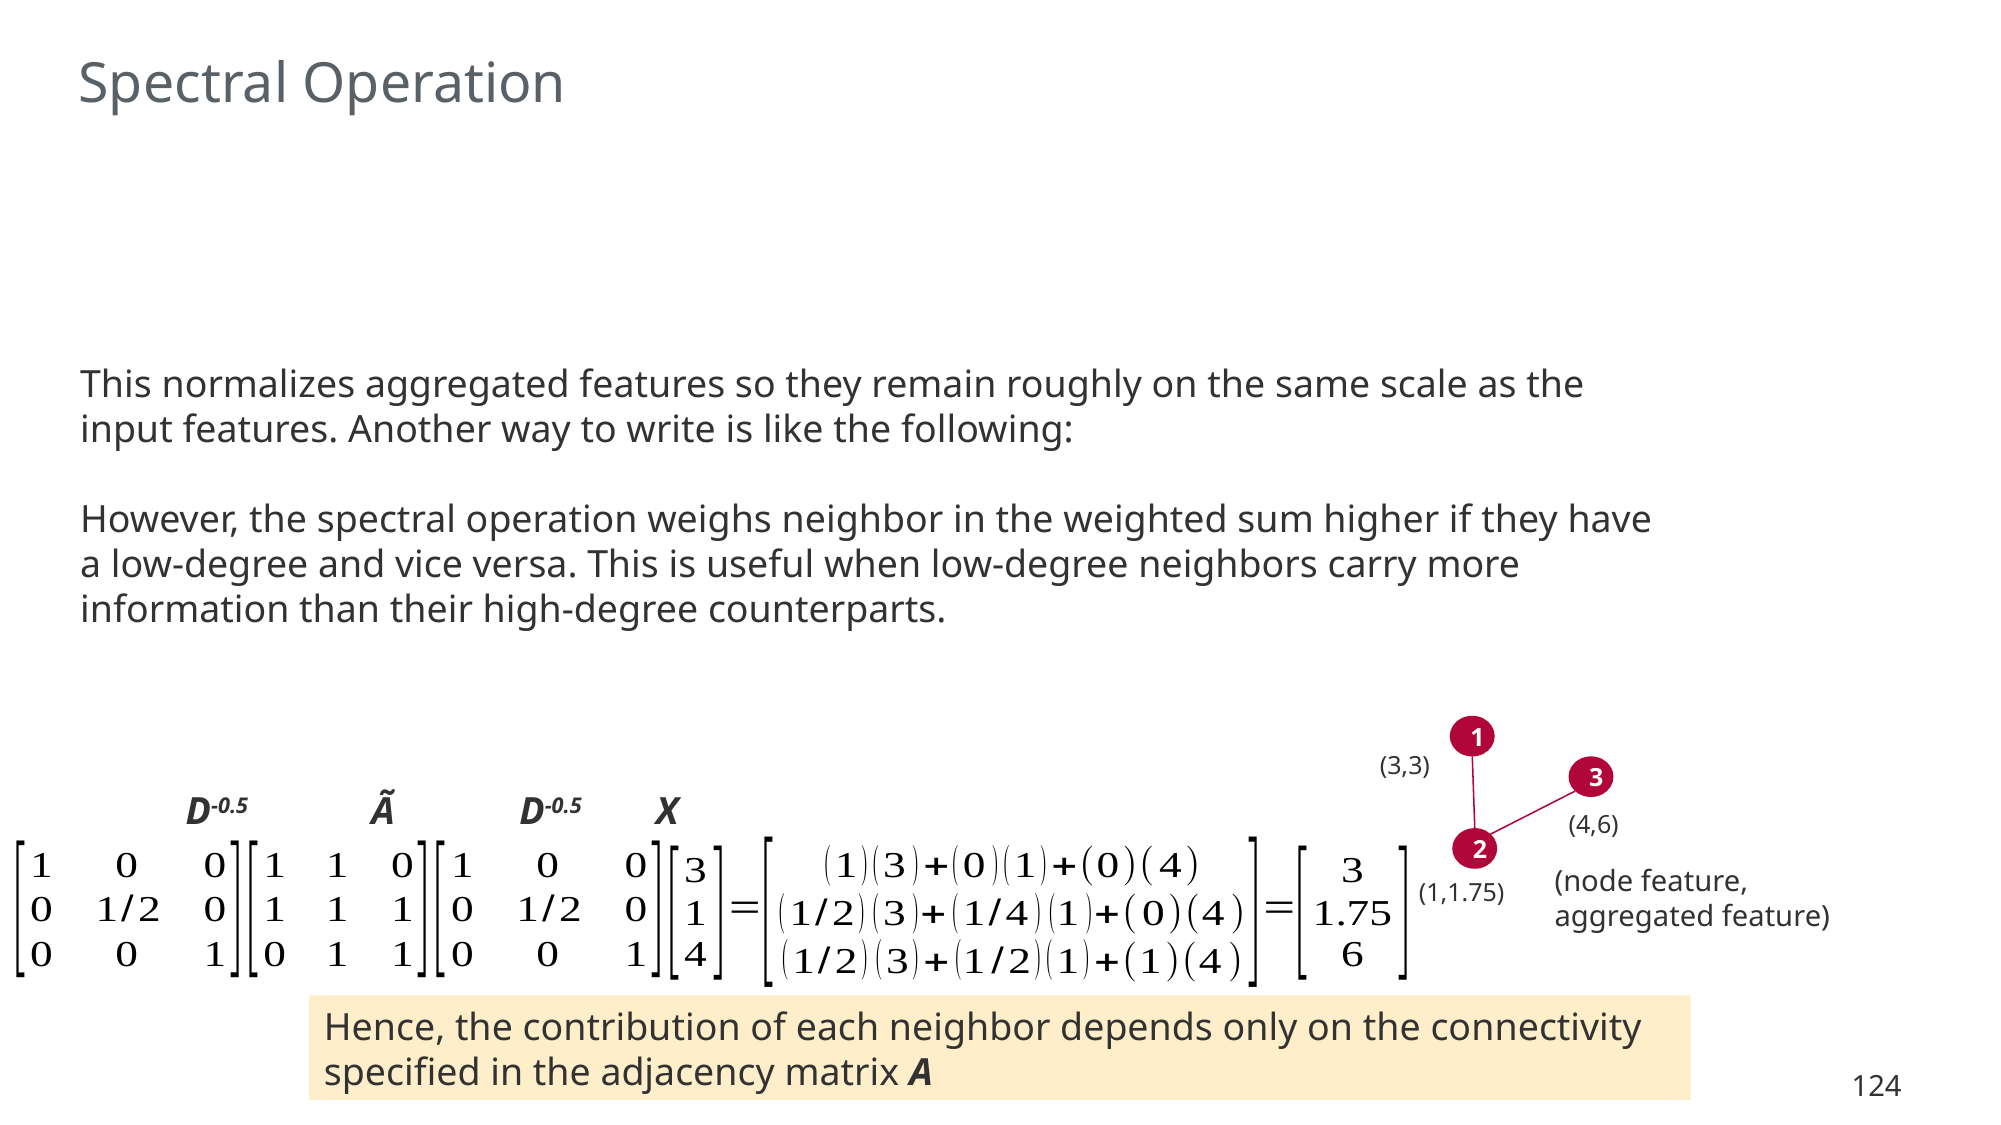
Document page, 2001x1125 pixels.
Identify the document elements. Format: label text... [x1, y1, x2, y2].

text_box X [640, 779, 710, 840]
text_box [1490, 790, 1576, 835]
text_box 1 [1447, 713, 1497, 758]
text_box D-0.5 [170, 779, 296, 840]
text_box (1,1.75) [1418, 876, 1539, 900]
title Spectral Operation [78, 23, 1583, 115]
text_box 2 [1450, 826, 1500, 871]
text_box Ã [356, 779, 426, 840]
text_box D-0.5 [504, 779, 630, 840]
text_box 3 [1566, 754, 1616, 800]
slide_number 124 [1834, 1064, 1961, 1107]
text_box Hence, the contribution of each neighbor depends only on the connectivity specified in the adjacency matrix A [309, 995, 1691, 1101]
text_box (3,3) [1379, 749, 1475, 779]
text_box (4,6) [1578, 808, 1664, 838]
text_box (node feature, aggregated feature) [1539, 855, 1869, 940]
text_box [1471, 756, 1475, 829]
